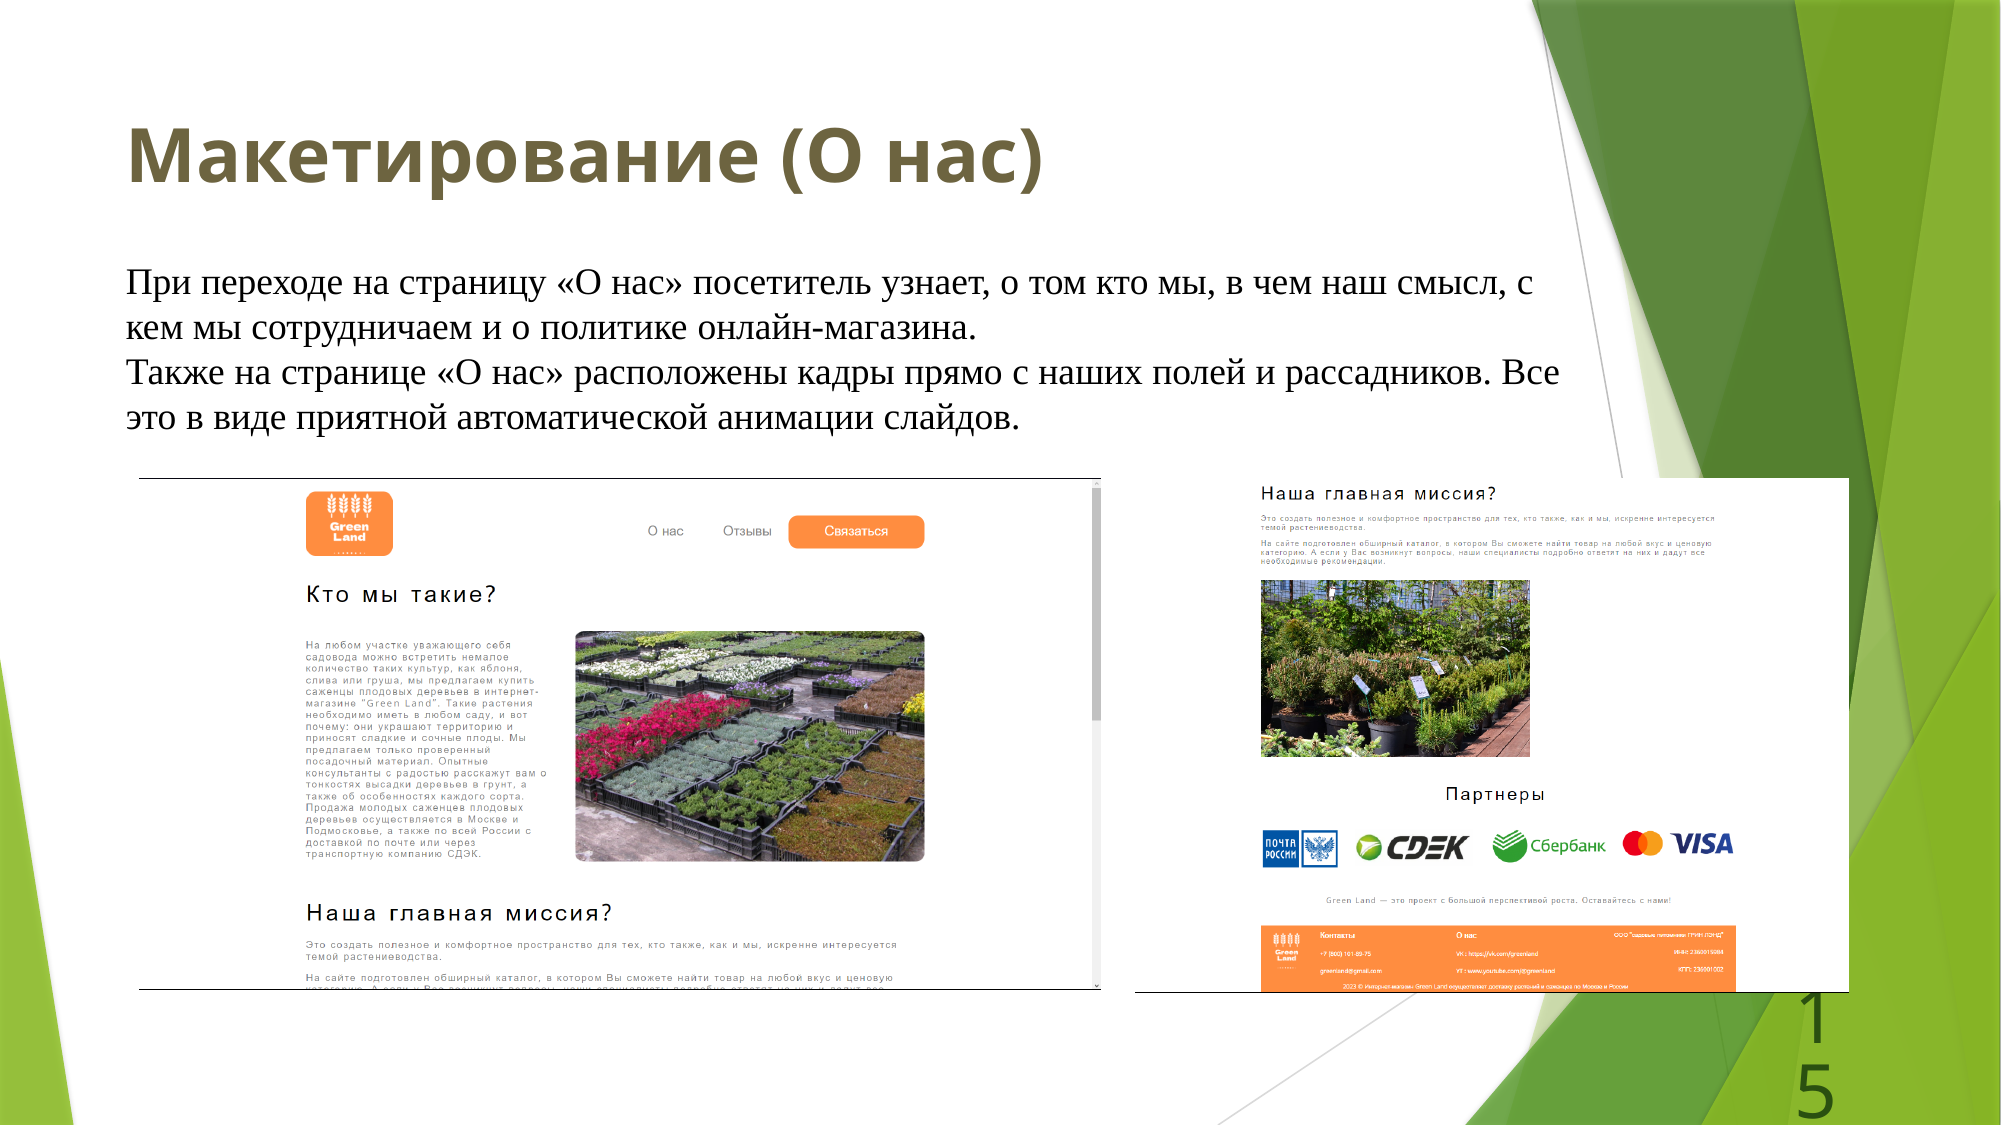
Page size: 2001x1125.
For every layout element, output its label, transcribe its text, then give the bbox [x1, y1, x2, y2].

text_box Макетирование (О нас) [111, 99, 1849, 230]
text_box 15 [1780, 989, 1893, 1050]
text_box При переходе на страницу «О нас» посетитель узнает, о том кто мы, в чем наш смысл, с кем мы сотрудничаем и о политике онлайн-магазина. Также на странице «О нас» расположены кадры прямо с наших полей и рассадников. Все это в виде приятной автоматической анимации слайдов. [111, 250, 1612, 445]
picture [139, 477, 1102, 991]
picture [1134, 477, 1849, 993]
